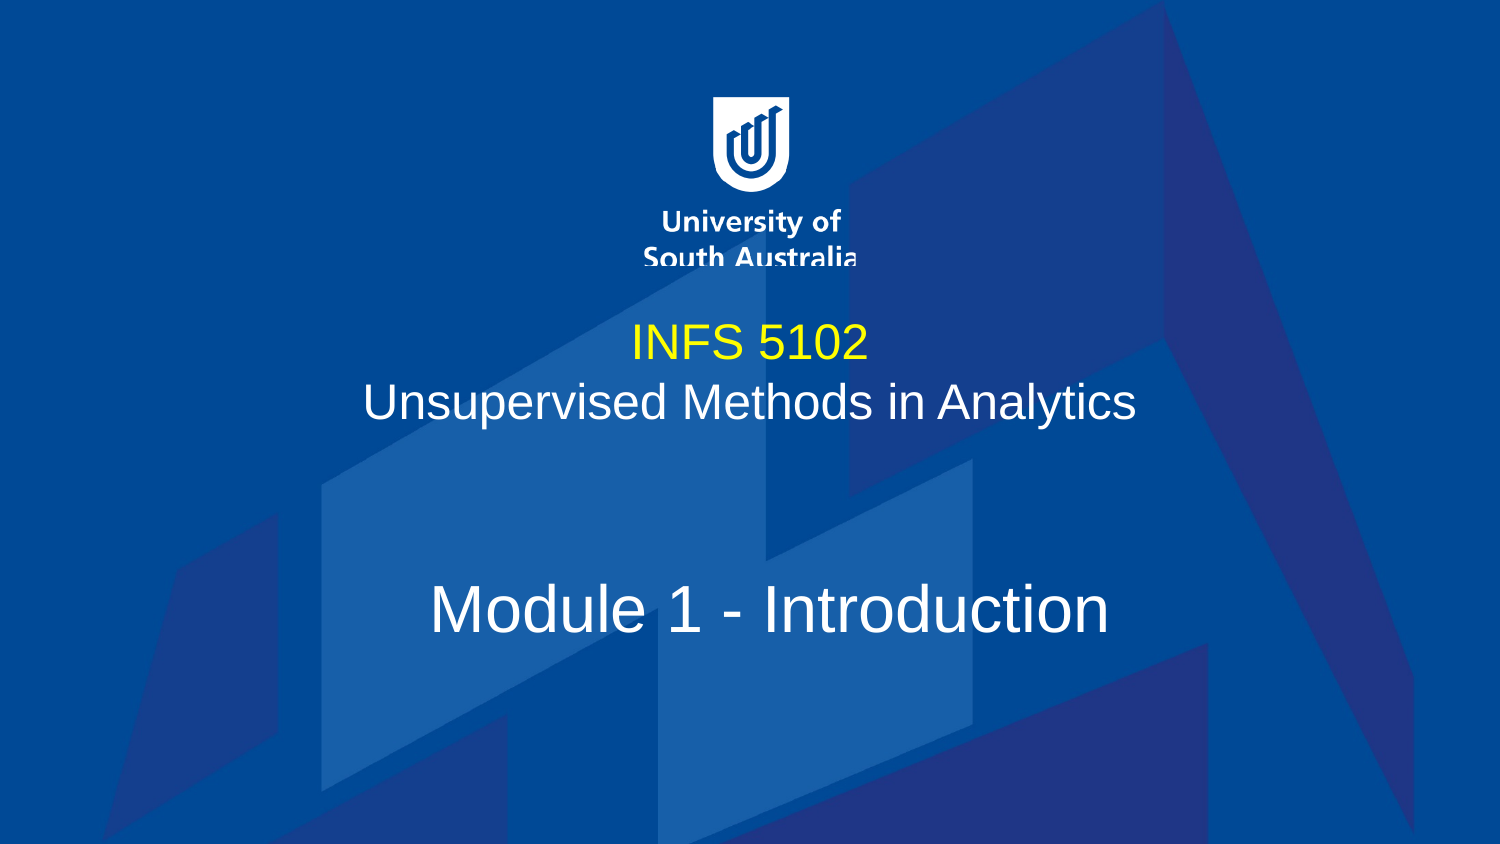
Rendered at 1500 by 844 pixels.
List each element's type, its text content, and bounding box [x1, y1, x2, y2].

title INFS 5102 Unsupervised Methods in Analytics [191, 300, 1309, 439]
subtitle Module 1 - Introduction [242, 503, 1298, 708]
picture [0, 0, 1500, 844]
